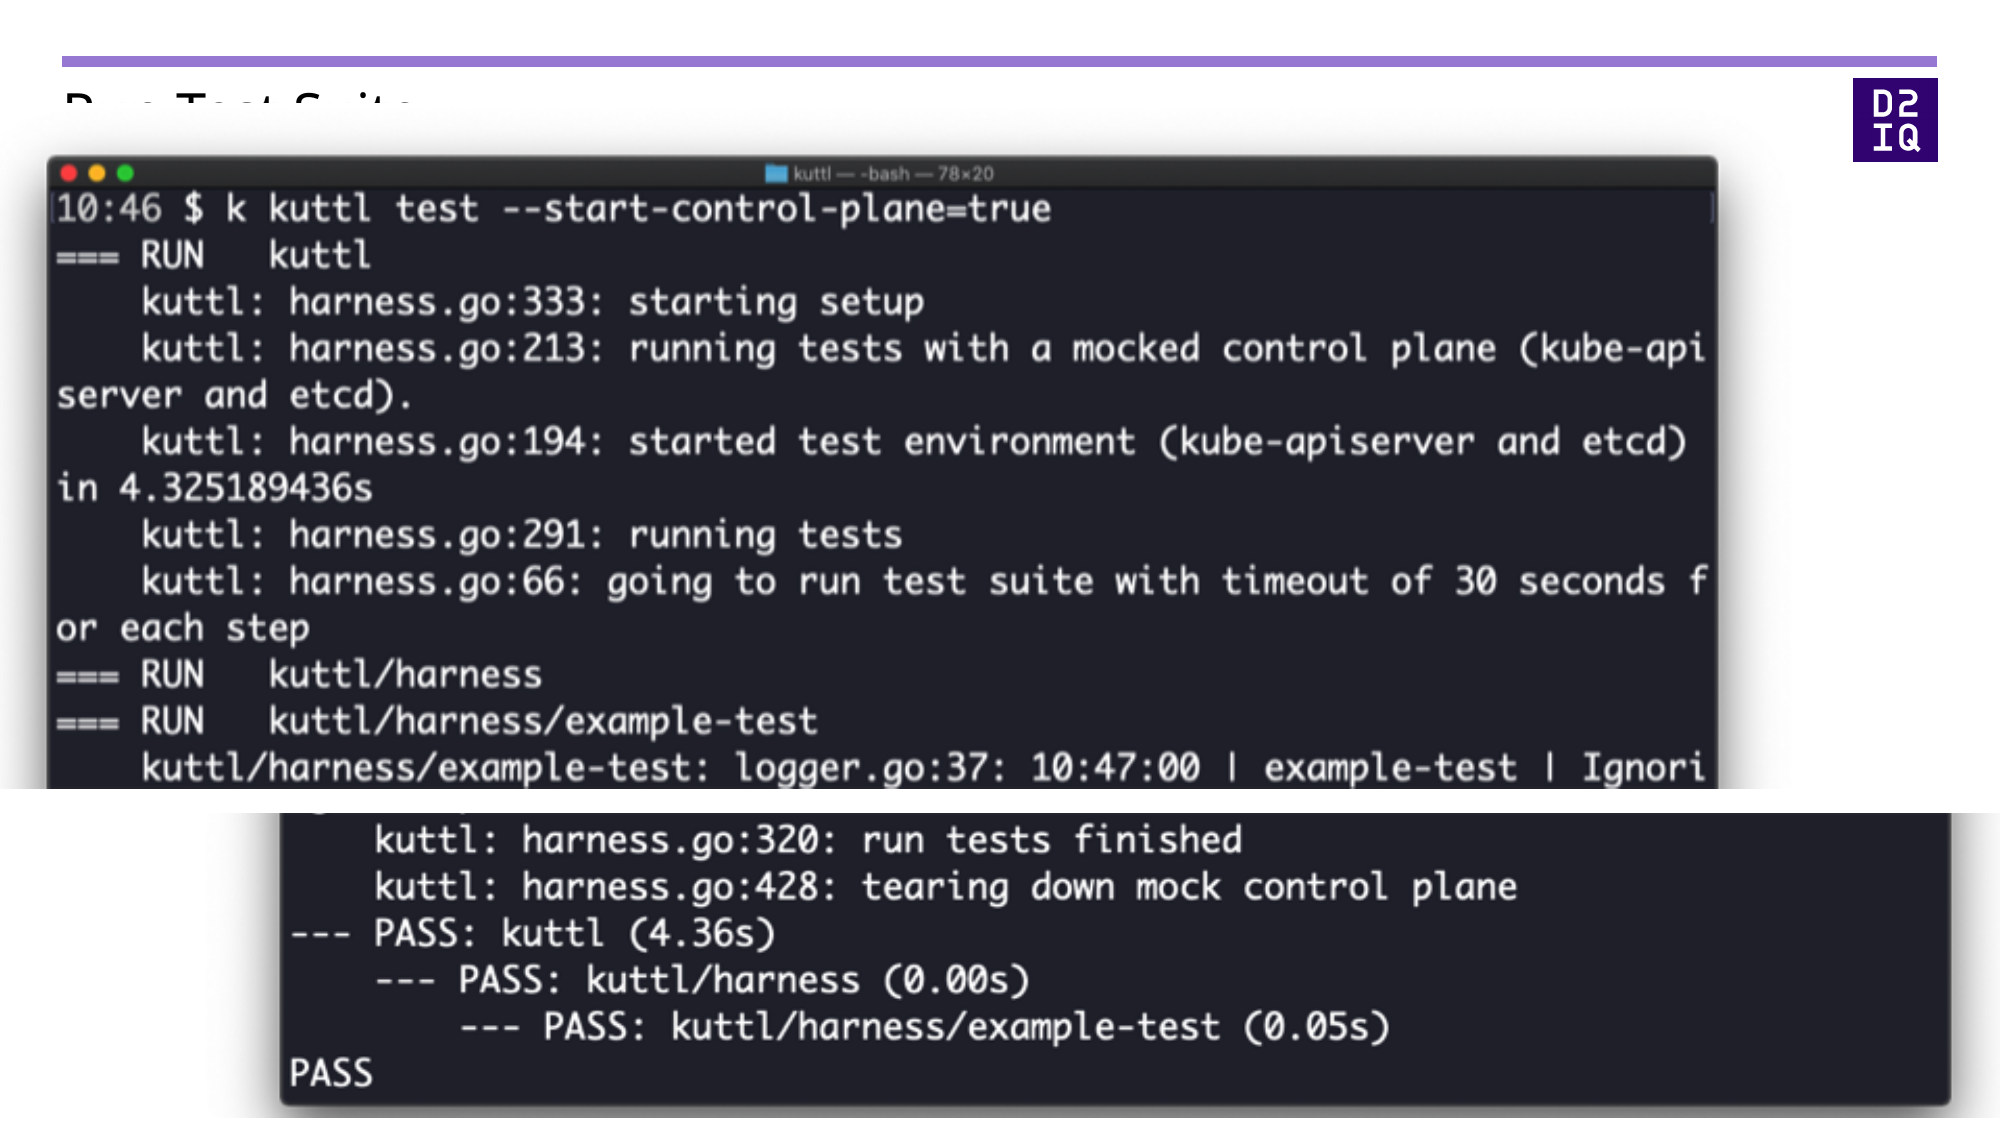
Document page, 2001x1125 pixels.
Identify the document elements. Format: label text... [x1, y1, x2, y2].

picture [0, 103, 1796, 790]
picture [1853, 78, 1938, 162]
title Run Test Suite [62, 78, 1838, 162]
picture [202, 813, 2000, 1119]
